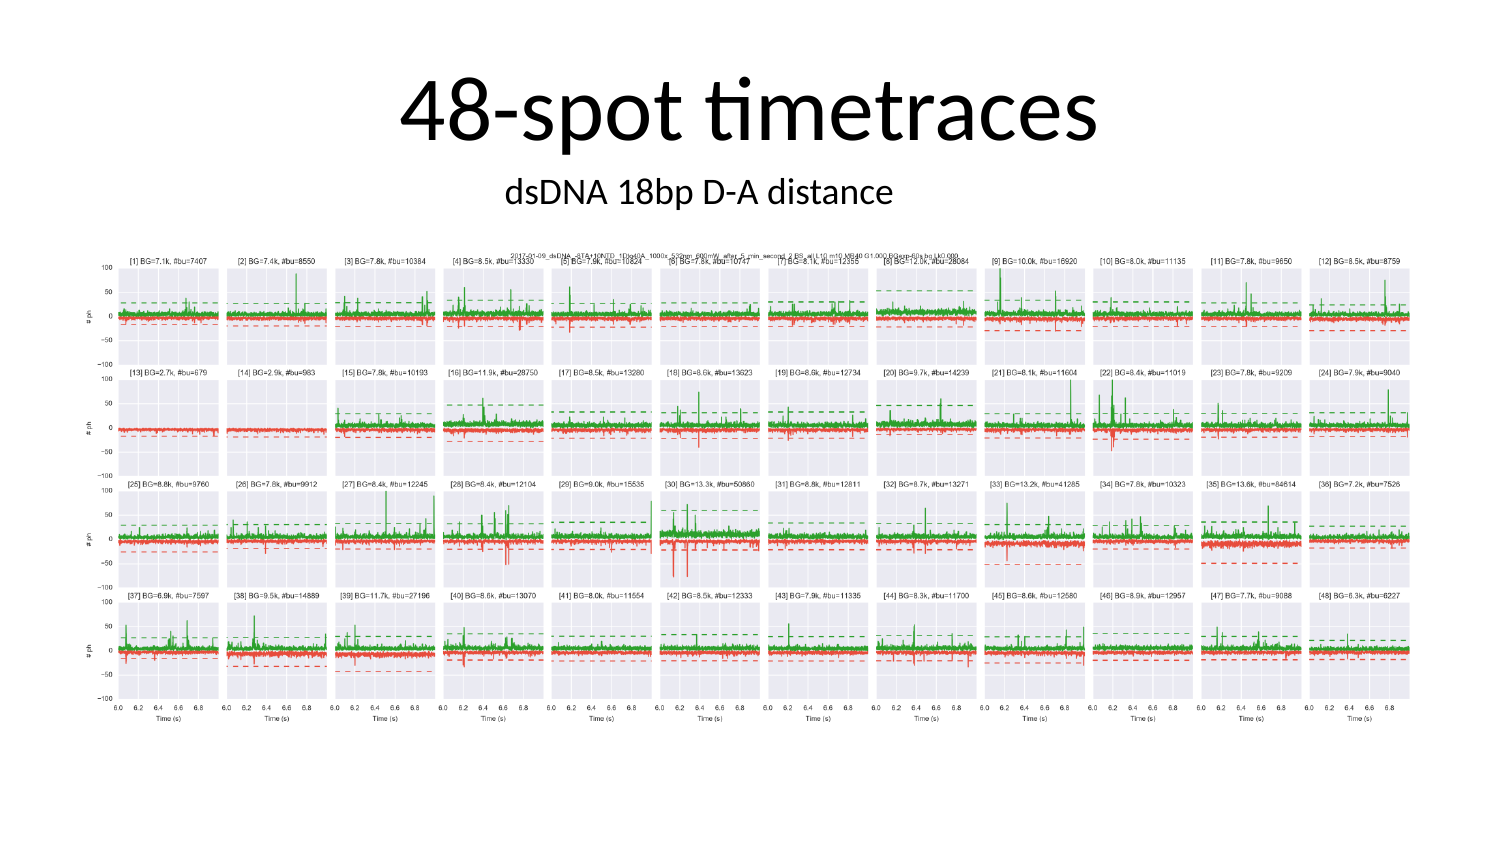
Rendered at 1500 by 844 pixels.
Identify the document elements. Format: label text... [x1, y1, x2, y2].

text_box dsDNA 18bp D-A distance [489, 159, 910, 220]
title 48-spot timetraces [75, 33, 1425, 175]
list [79, 247, 1421, 729]
